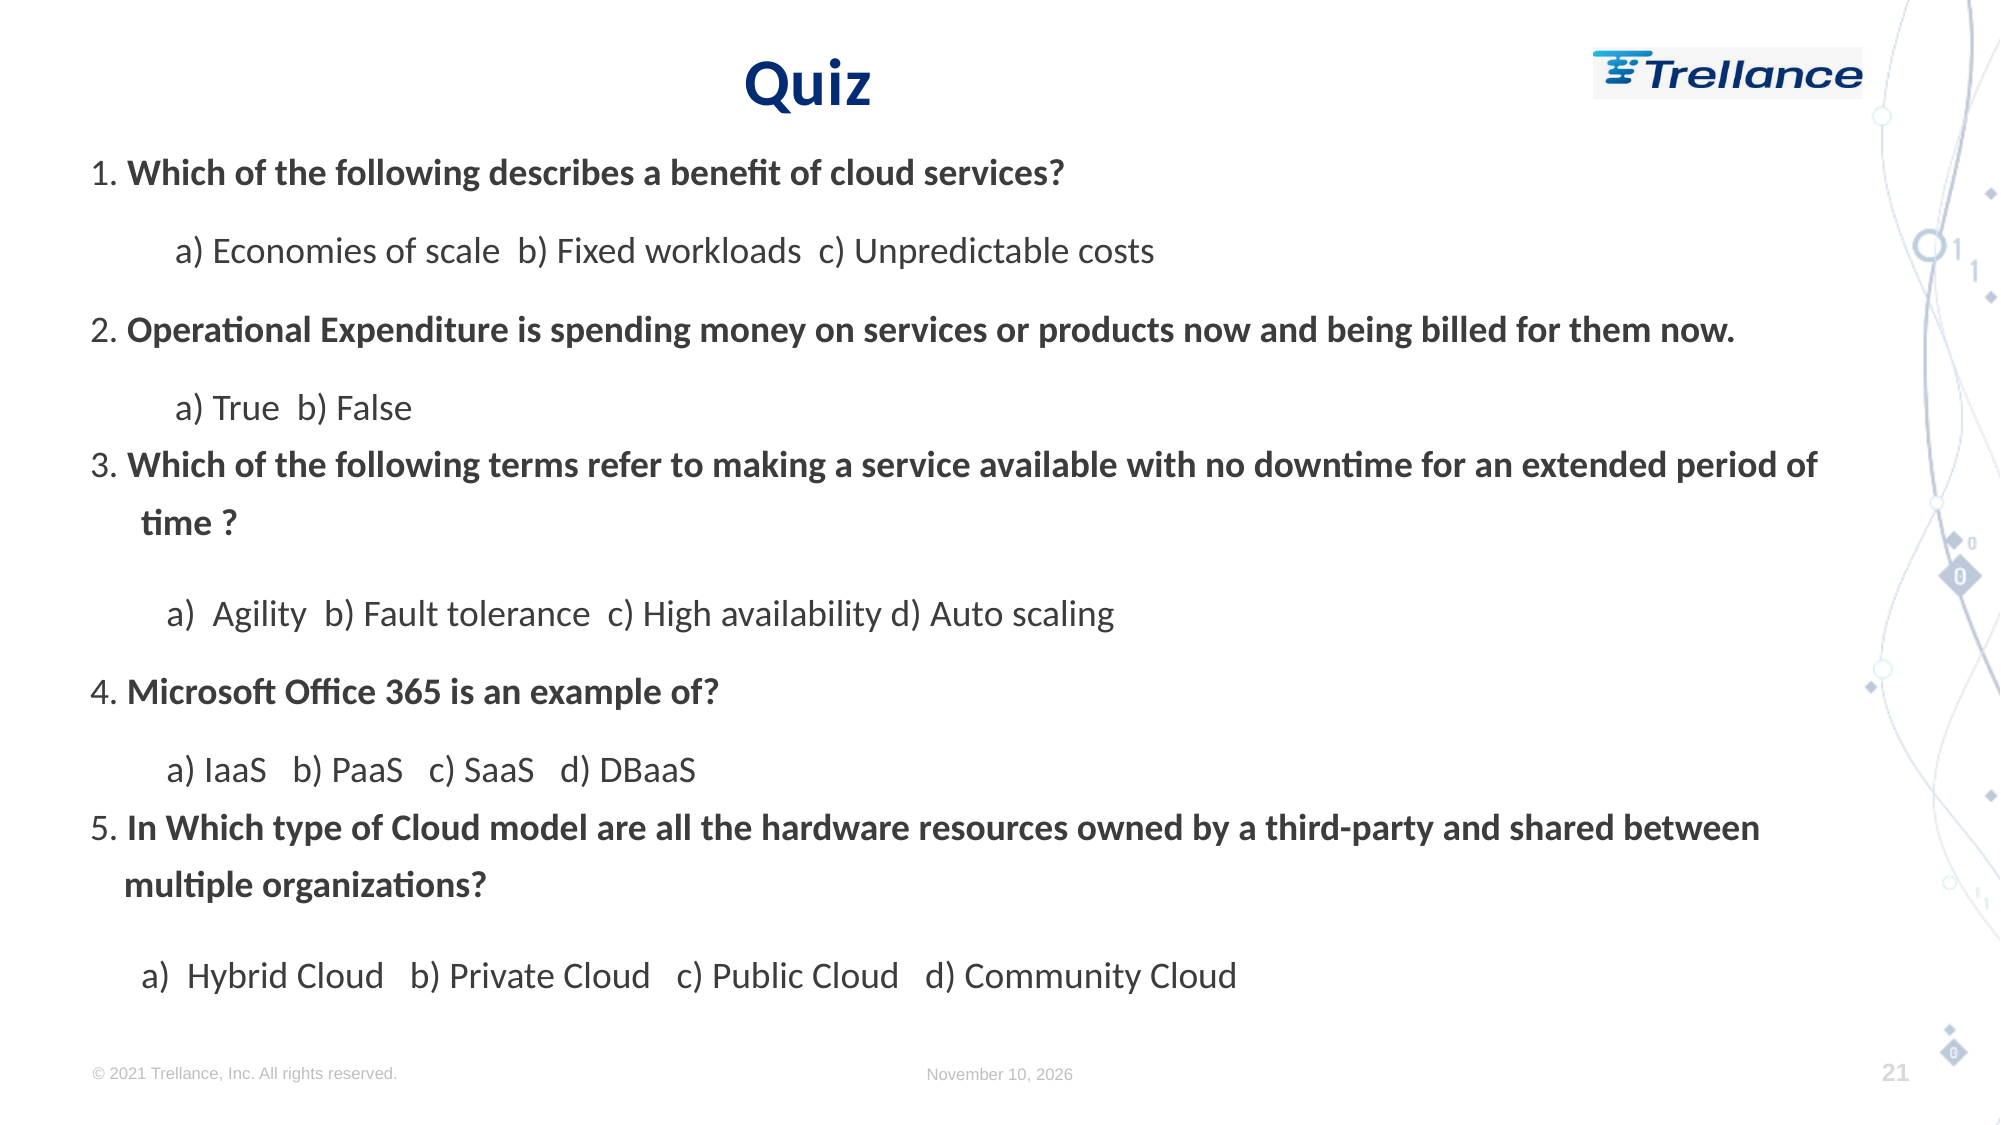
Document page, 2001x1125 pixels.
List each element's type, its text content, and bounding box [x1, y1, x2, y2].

list 1. Which of the following describes a benefit of cloud services? a) Economies of scale b) Fixed workloads c) Unpredictable costs 2. Operational Expenditure is spending money on services or products now and being billed for them now. a) True b) False 3. Which of the following terms refer to making a service available with no downtime for an extended period of time ? a) Agility b) Fault tolerance c) High availability d) Auto scaling 4. Microsoft Office 365 is an example of? a) IaaS b) PaaS c) SaaS d) DBaaS 5. In Which type of Cloud model are all the hardware resources owned by a third-party and shared between multiple organizations? a) Hybrid Cloud b) Private Cloud c) Public Cloud d) Community Cloud [90, 148, 1844, 1017]
picture [1593, 47, 1869, 99]
footer © 2021 Trellance, Inc. All rights reserved. [77, 1042, 753, 1103]
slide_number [781, 1044, 1219, 1105]
slide_number 21 [1843, 1049, 1925, 1103]
title Quiz [90, 48, 1526, 123]
